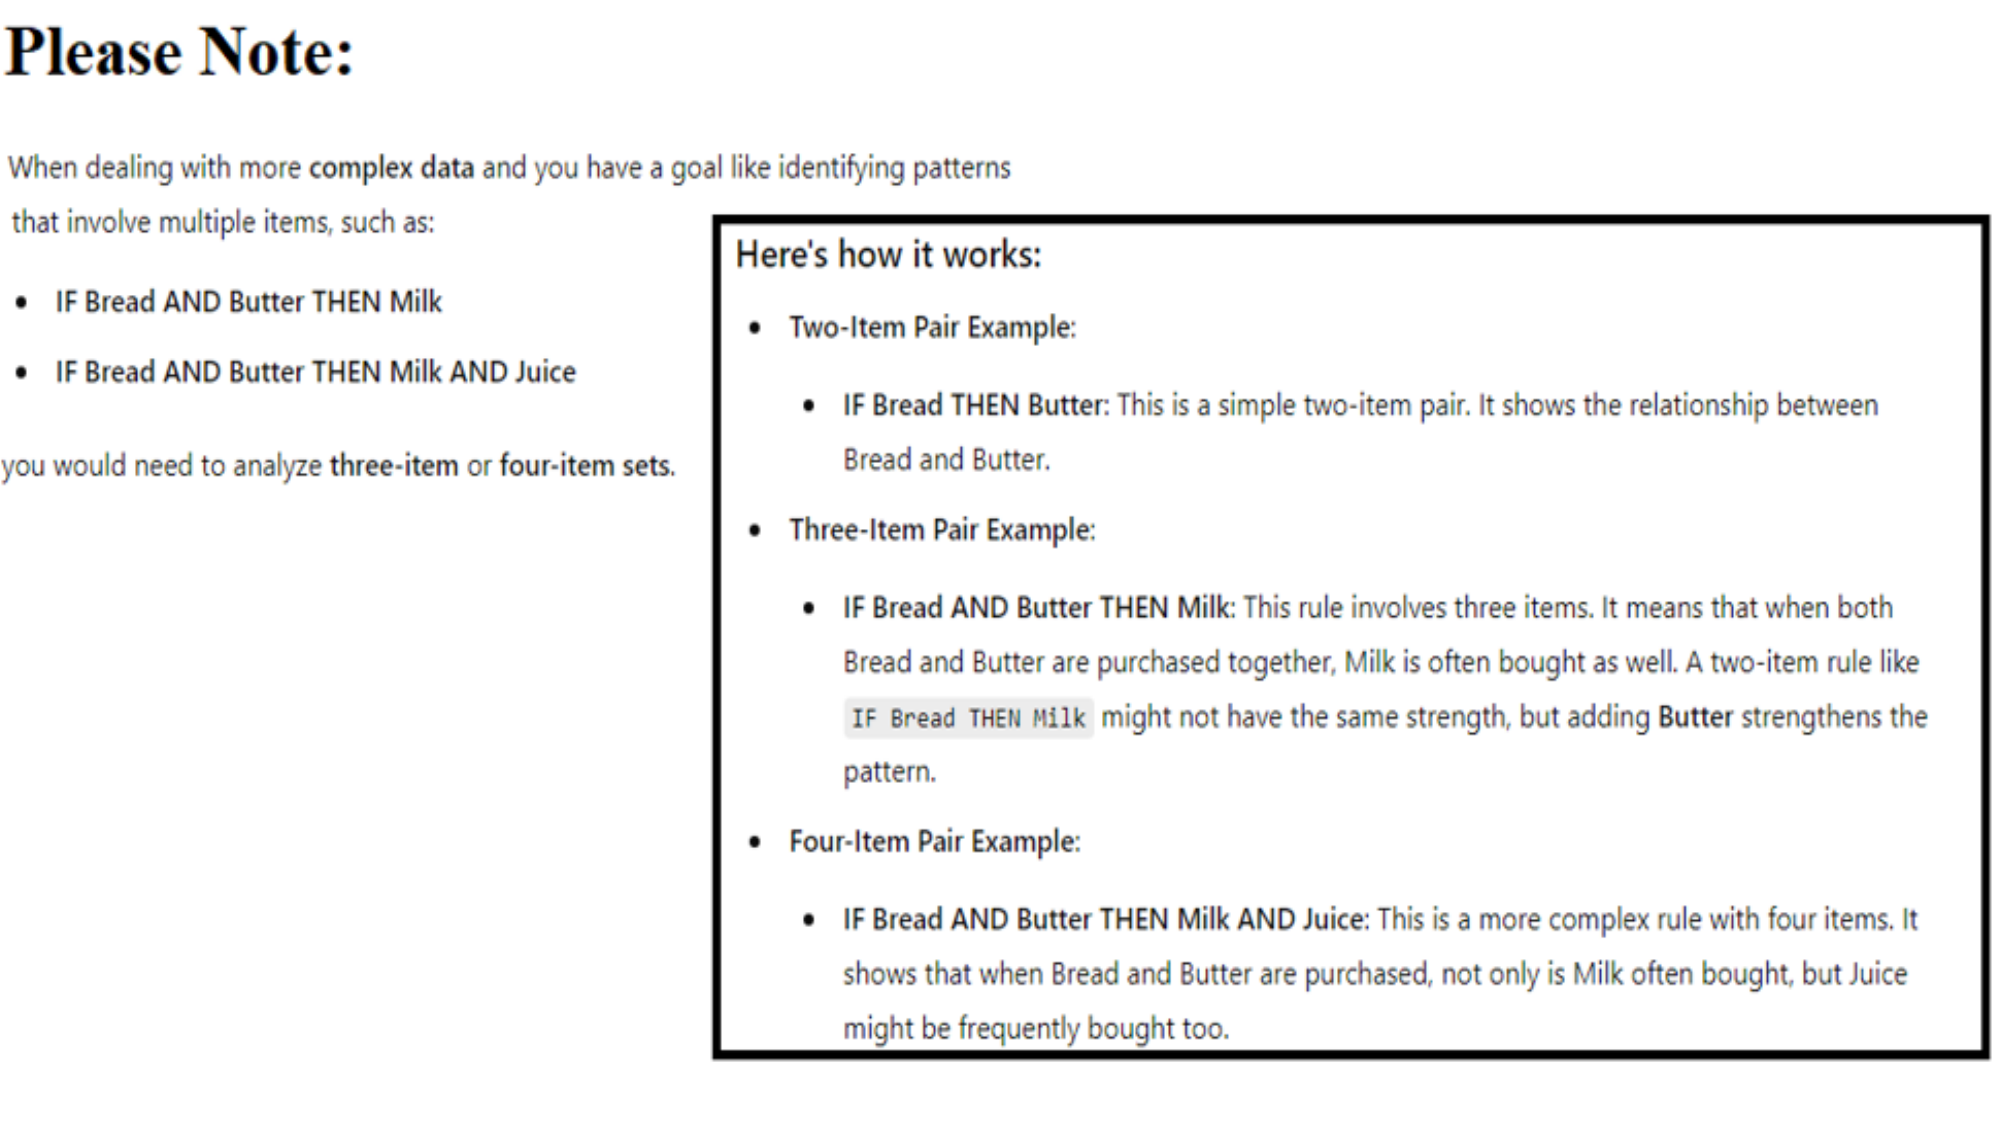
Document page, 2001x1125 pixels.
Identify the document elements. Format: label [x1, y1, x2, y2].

list [0, 0, 2000, 1125]
